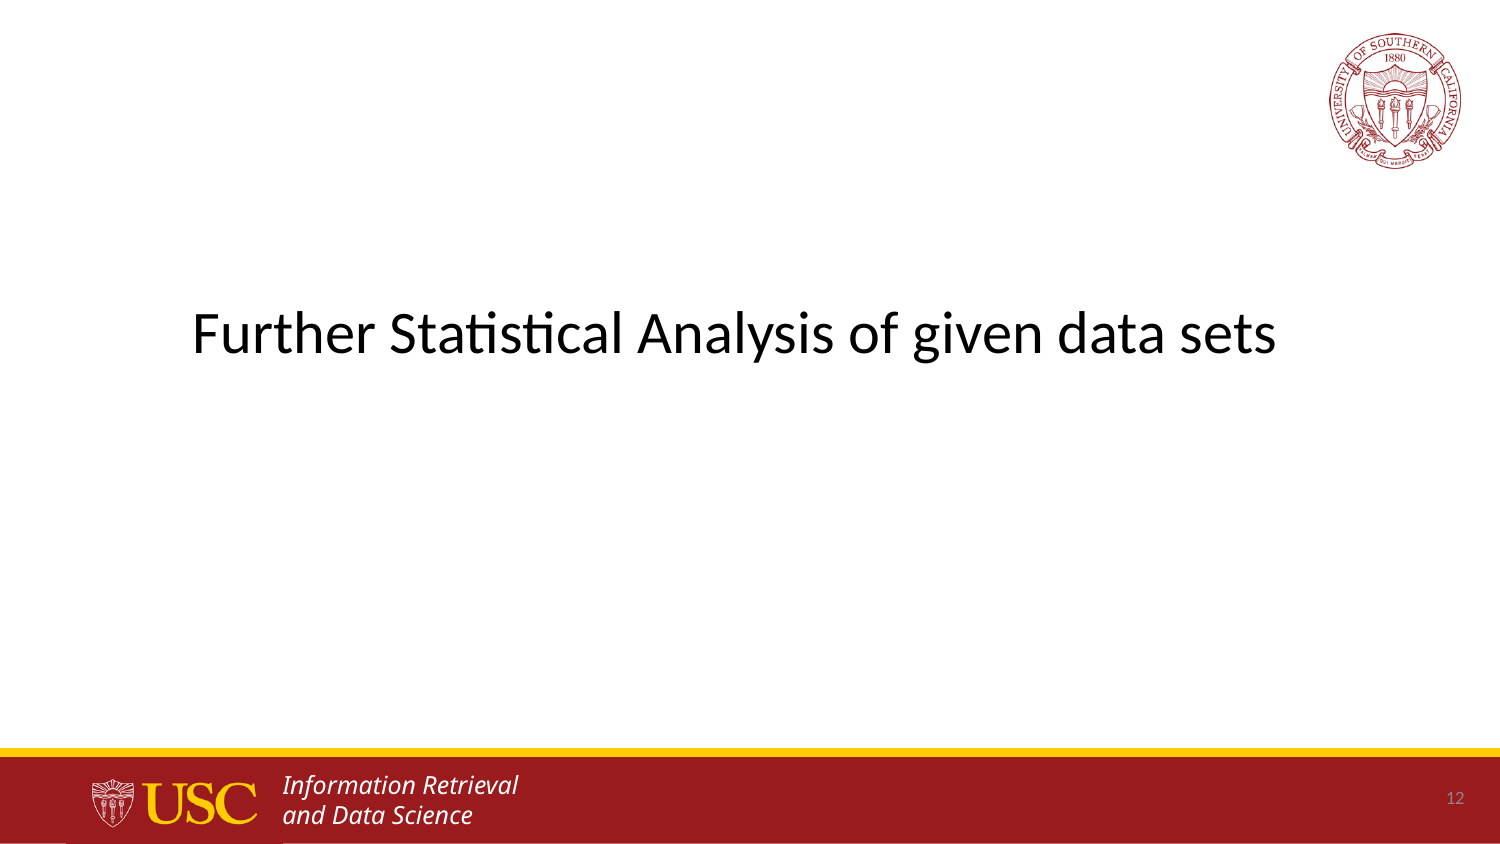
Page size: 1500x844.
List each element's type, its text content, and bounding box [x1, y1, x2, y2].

picture [1329, 33, 1461, 169]
title Further Statistical Analysis of given data sets [37, 286, 1435, 542]
slide_number ‹#› [1389, 764, 1480, 830]
picture [66, 762, 283, 844]
